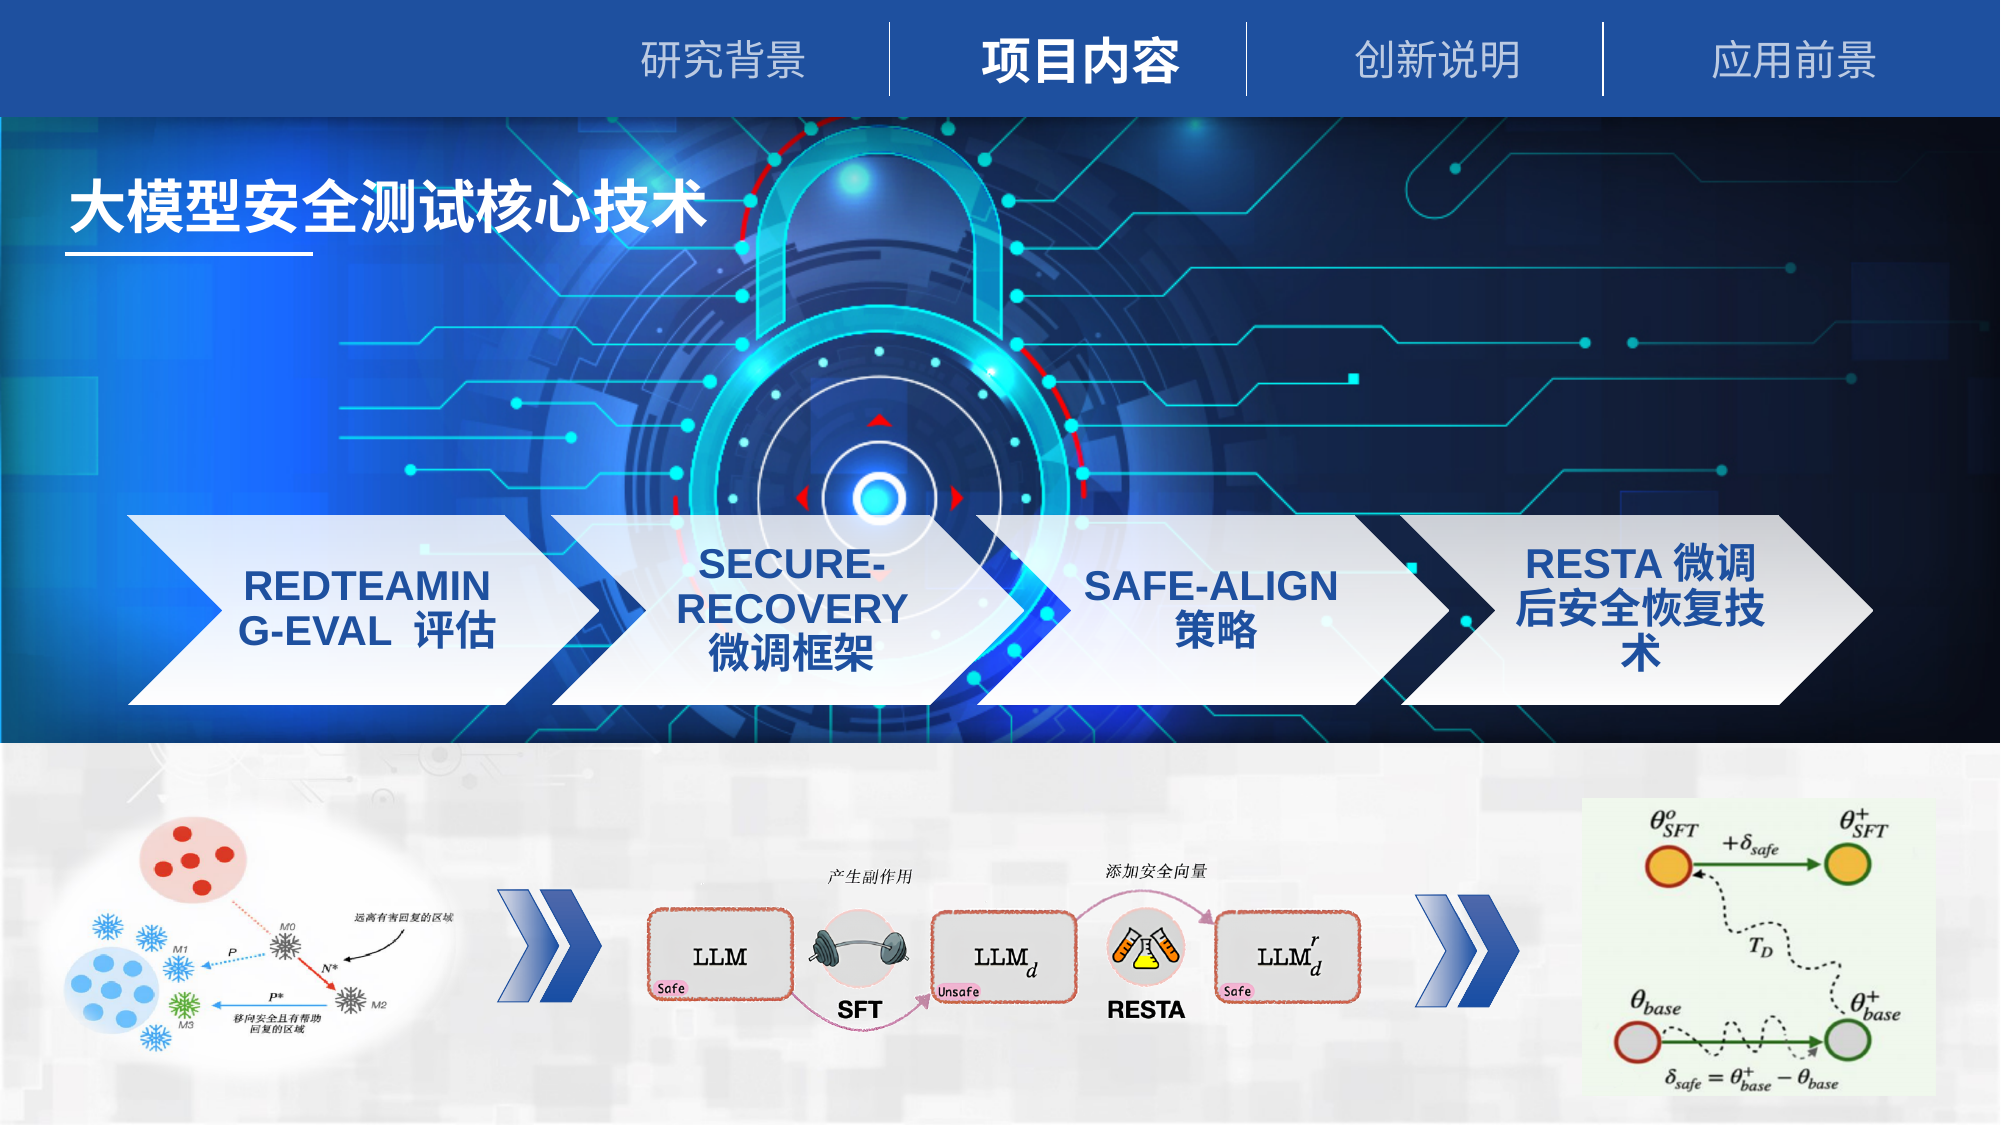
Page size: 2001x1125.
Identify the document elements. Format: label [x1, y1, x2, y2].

text_box [539, 889, 602, 1003]
text_box [532, 7, 1960, 111]
text_box [496, 889, 560, 1003]
text_box [1414, 894, 1477, 1008]
text_box [126, 362, 1874, 858]
text_box [0, 0, 2000, 117]
picture [0, 0, 2001, 1125]
text_box [1457, 894, 1520, 1008]
